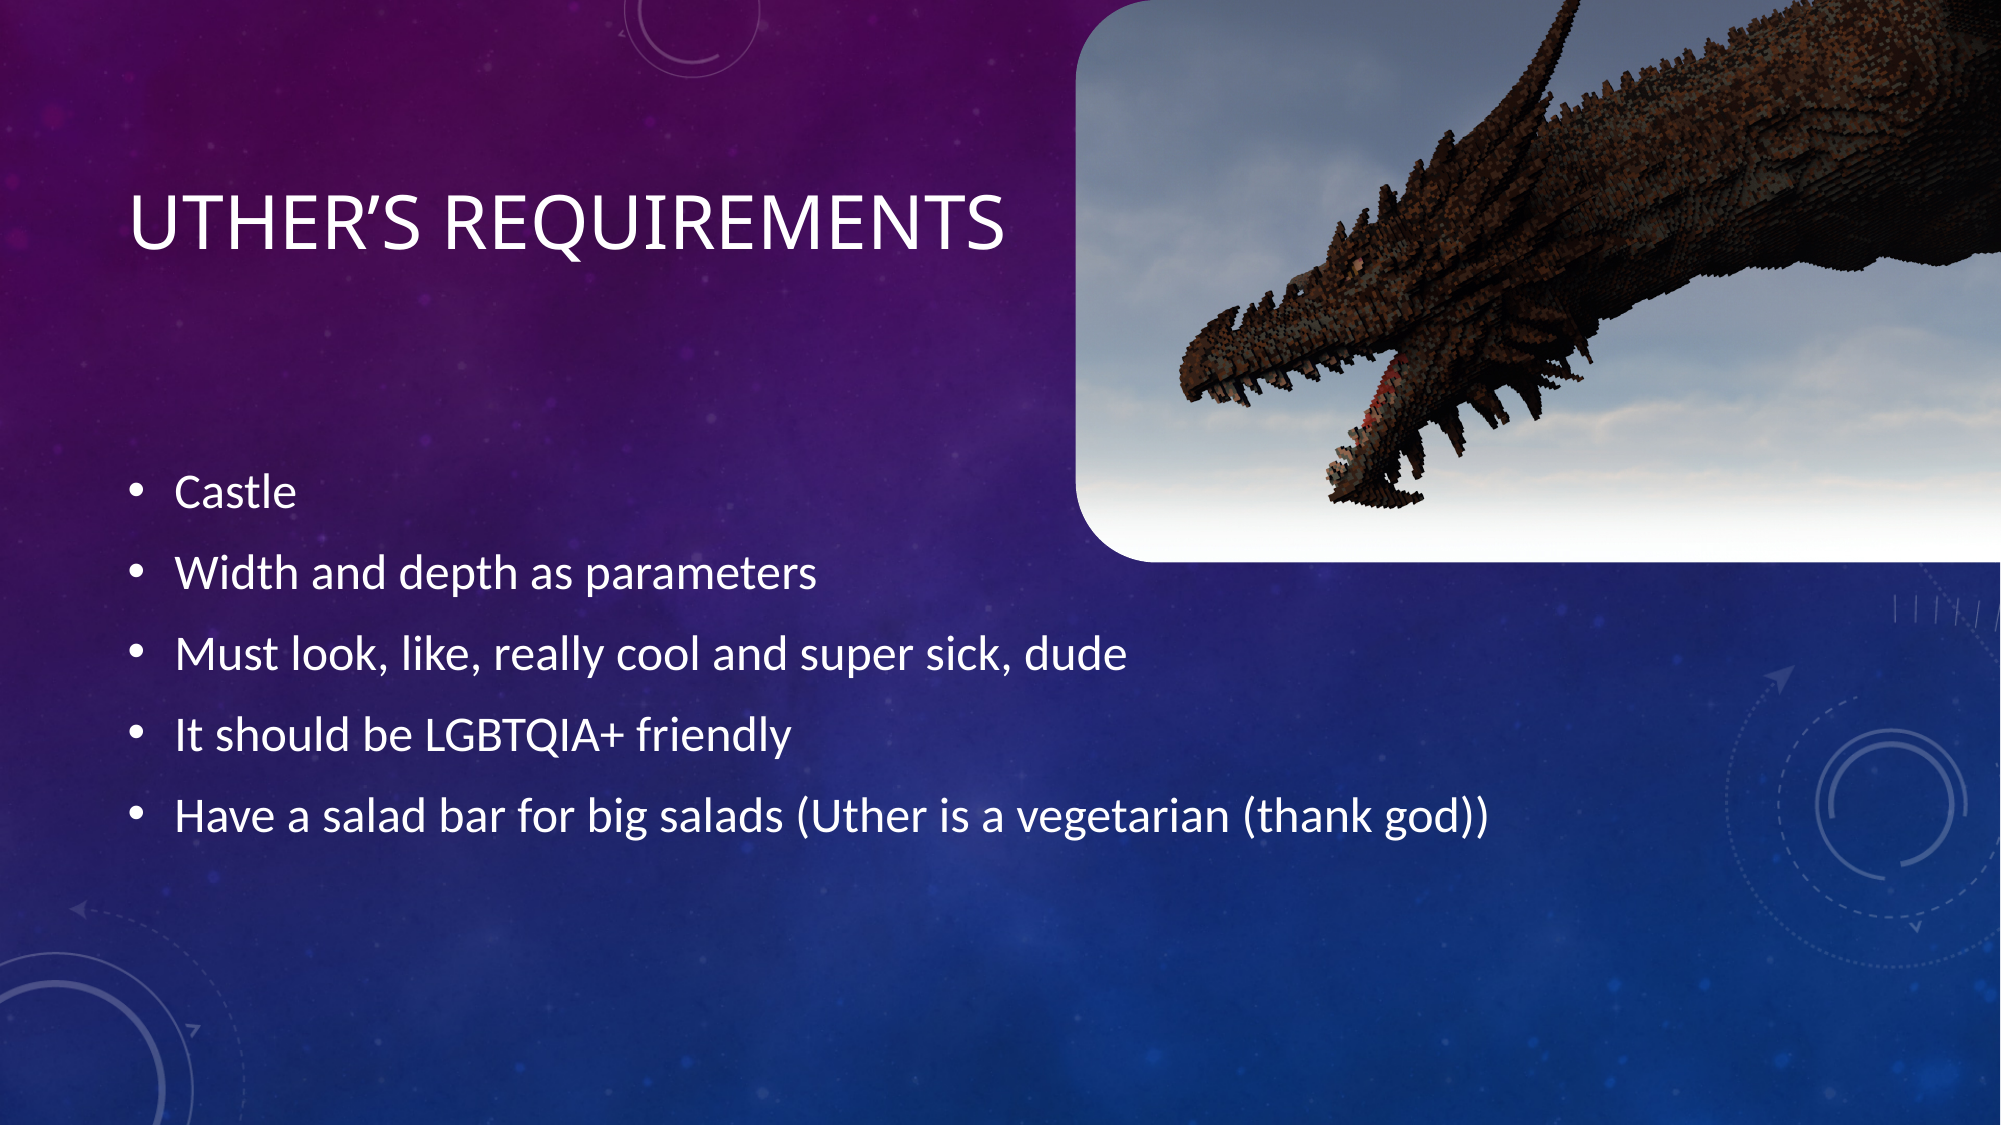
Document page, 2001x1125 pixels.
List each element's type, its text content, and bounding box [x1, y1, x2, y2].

list Castle Width and depth as parameters Must look, like, really cool and super sick, dude It should be LGBTQIA+ friendly Have a salad bar for big salads (Uther is a vegetarian (thank god)) [112, 351, 1775, 950]
title Uther’s requirements [112, 99, 1069, 339]
picture [0, 0, 2001, 1125]
